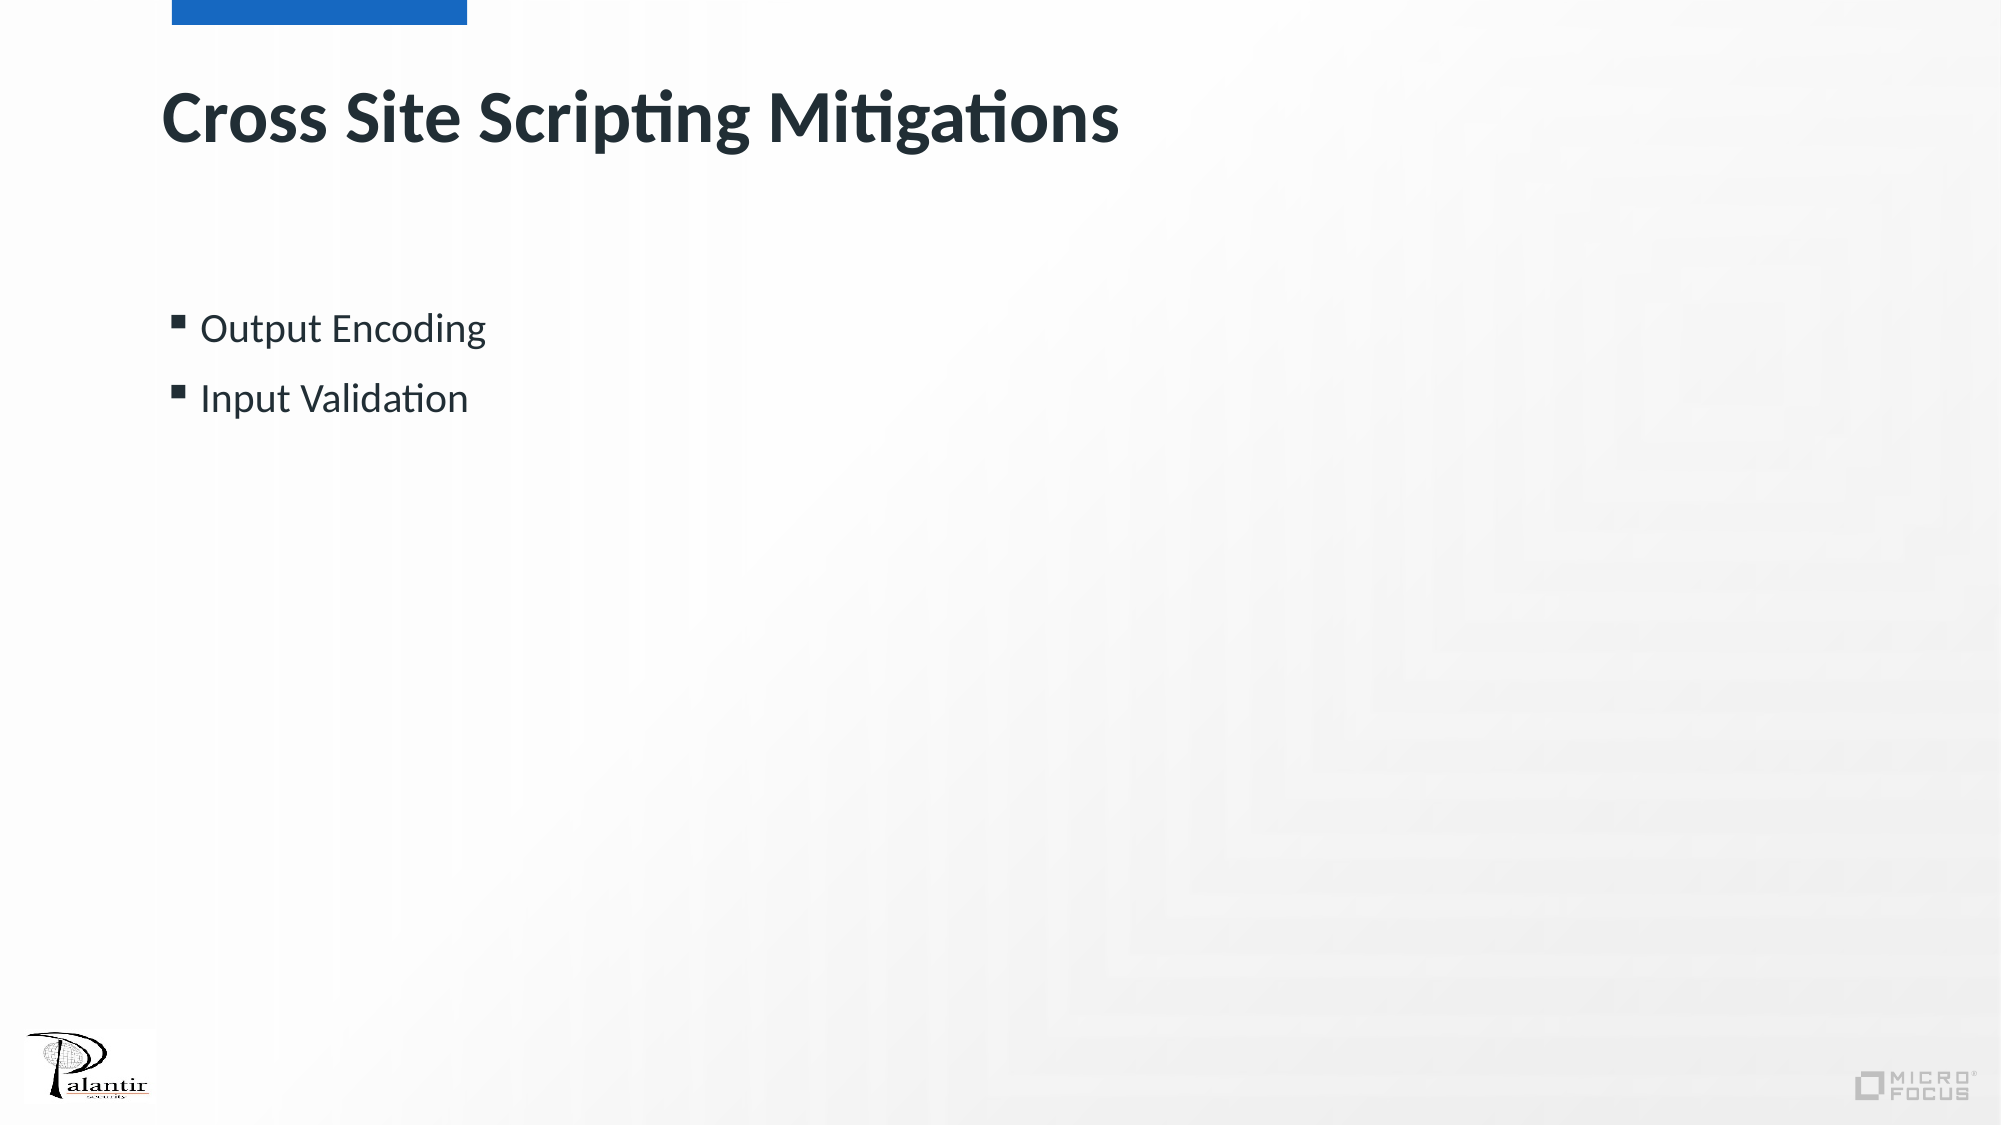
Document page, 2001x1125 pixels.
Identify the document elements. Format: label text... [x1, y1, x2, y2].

title Cross Site Scripting Mitigations [154, 69, 1848, 231]
picture [24, 1029, 156, 1104]
list Output Encoding Input Validation [154, 298, 1848, 1014]
